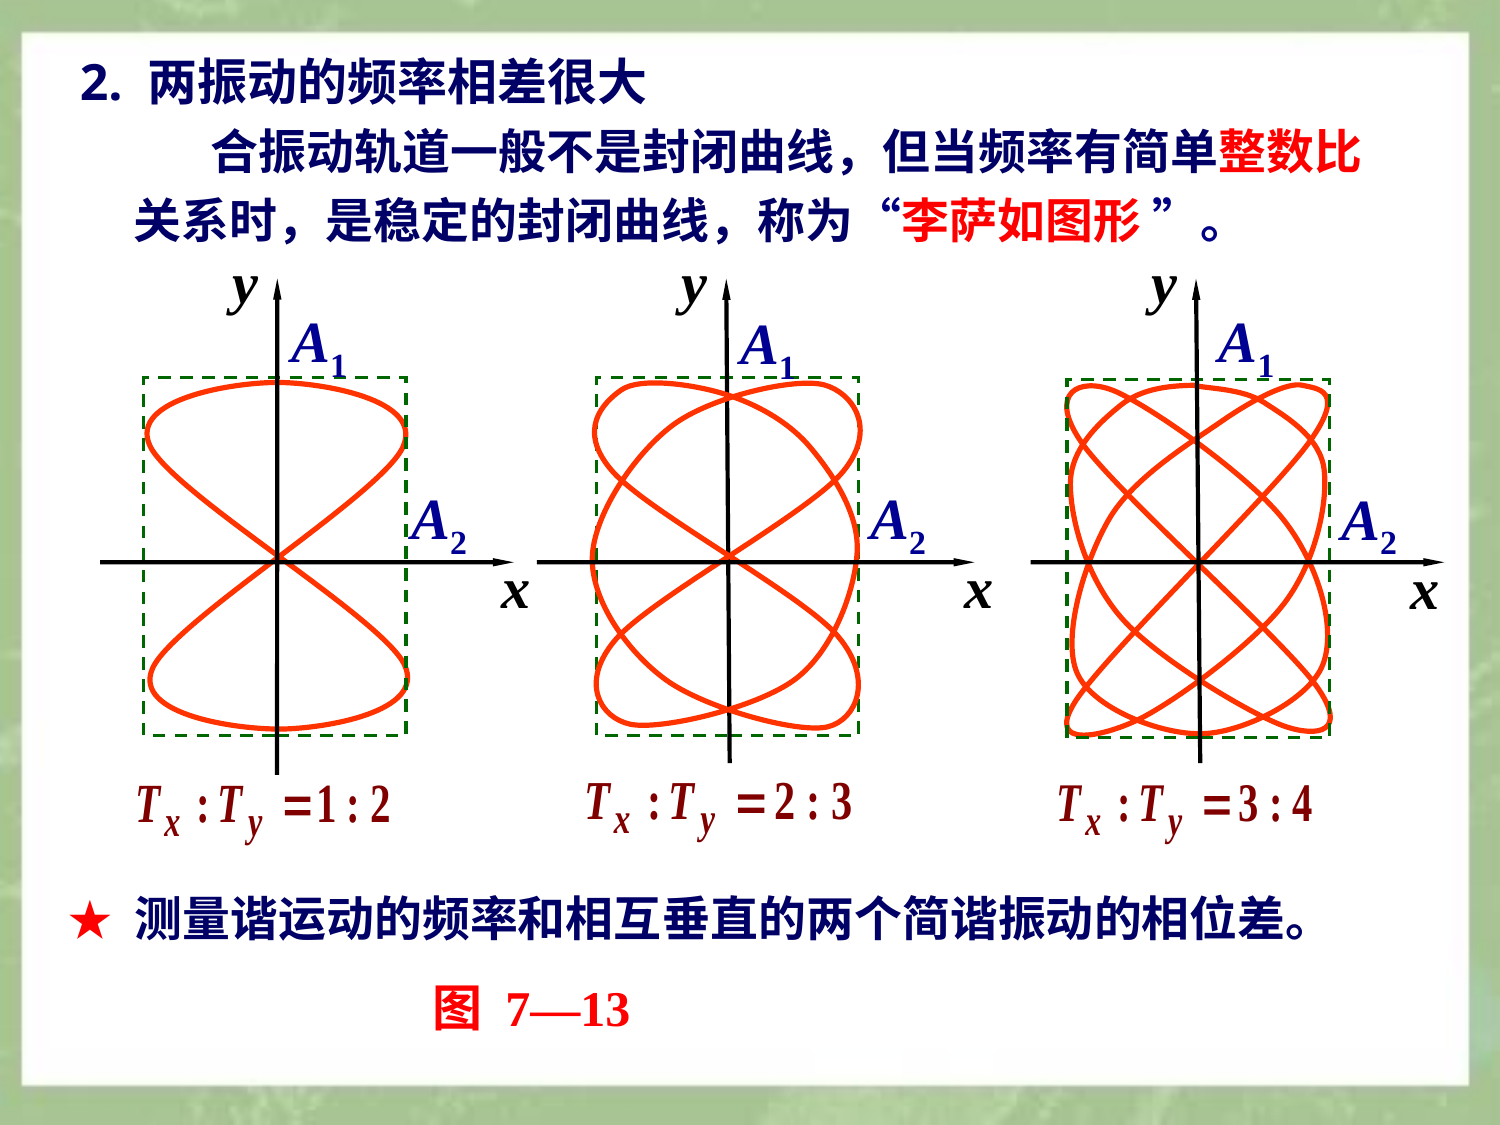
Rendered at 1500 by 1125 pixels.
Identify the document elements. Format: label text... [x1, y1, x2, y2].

text_box 图 7—13 [417, 969, 646, 1044]
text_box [1030, 243, 1460, 848]
picture [0, 0, 1500, 1125]
text_box 合振动轨道一般不是封闭曲线，但当频率有简单整数比 关系时，是稳定的封闭曲线，称为“李萨如图形 ”。 [118, 102, 1436, 256]
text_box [99, 243, 534, 849]
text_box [536, 243, 1013, 847]
text_box ★ 测量谐运动的频率和相互垂直的两个简谐振动的相位差。 [53, 869, 1412, 954]
text_box 2. 两振动的频率相差很大 [64, 42, 880, 118]
